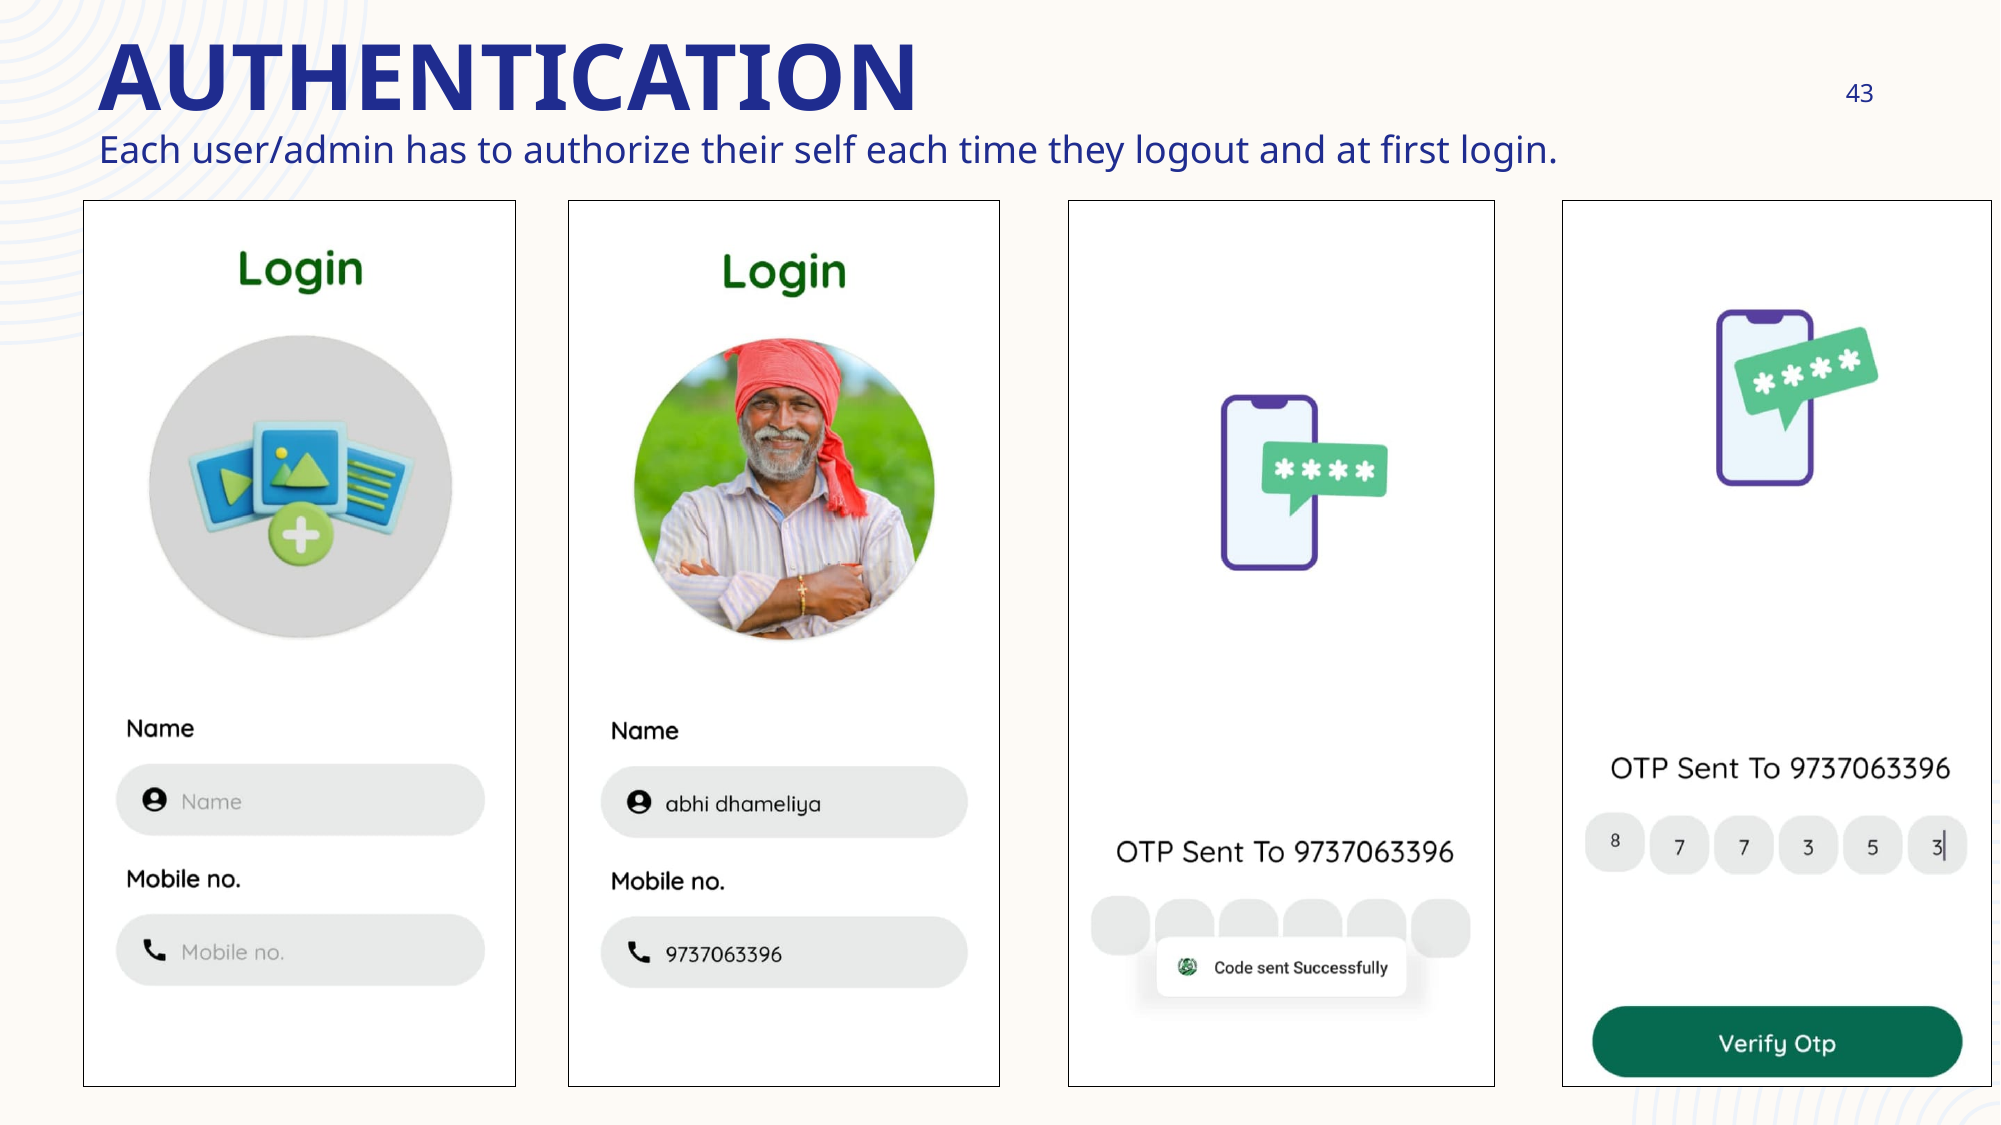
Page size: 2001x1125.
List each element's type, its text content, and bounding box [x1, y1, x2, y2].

picture [1067, 200, 1495, 1087]
picture [83, 200, 515, 1087]
slide_number 43 [1712, 75, 1875, 116]
picture [568, 200, 1000, 1087]
text_box Each user/admin has to authorize their self each time they logout and at first login. [83, 118, 1806, 179]
picture [1562, 200, 1992, 1087]
title authentication [83, 14, 1484, 118]
